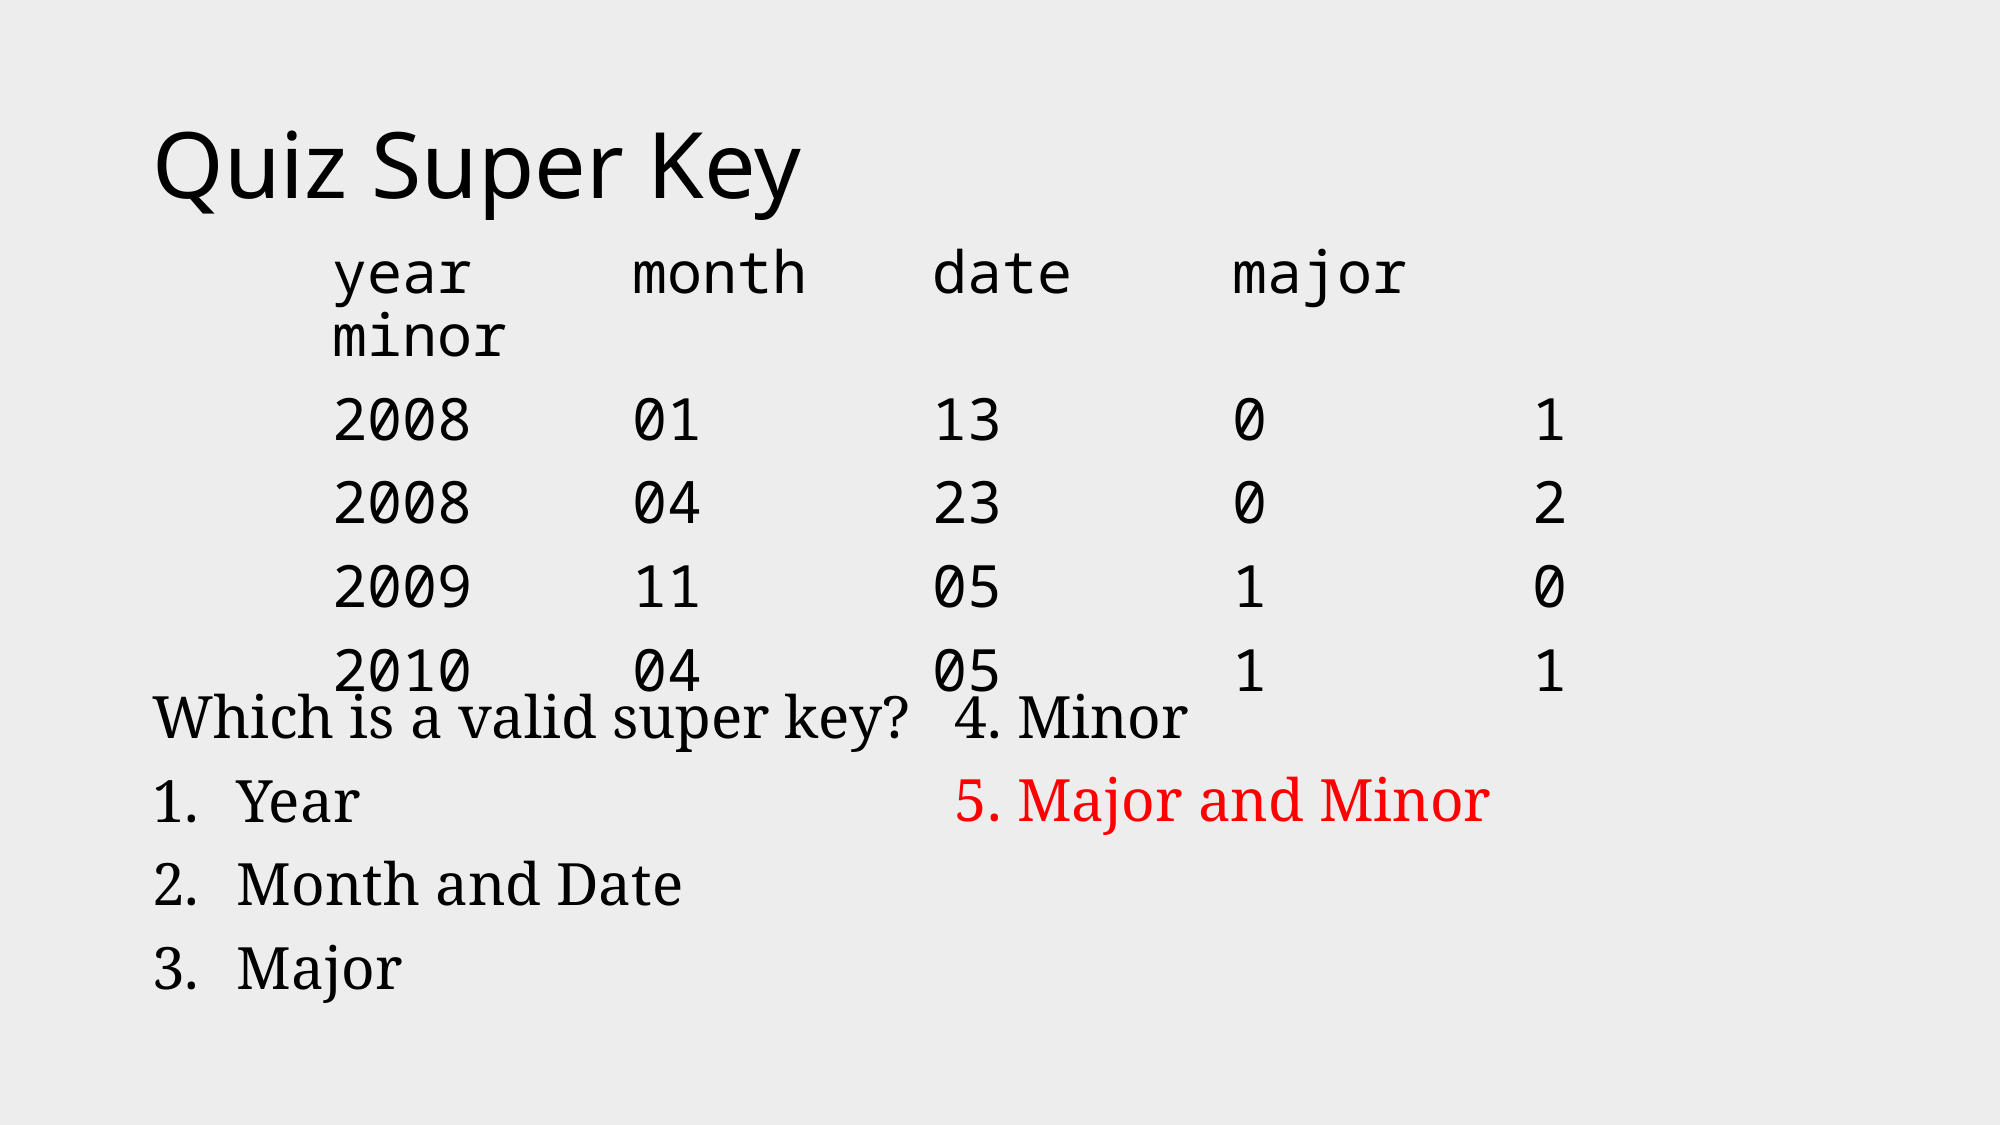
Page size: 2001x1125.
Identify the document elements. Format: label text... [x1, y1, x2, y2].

text_box year month date major minor 2008 01 13 0 1 2008 04 23 0 2 2009 11 05 1 0 2010 04 05 1 1 [300, 235, 1700, 763]
title Quiz Super Key [137, 59, 1863, 278]
list Which is a valid super key? Year Month and Date Major [137, 680, 940, 1014]
text_box 4. Minor 5. Major and Minor [940, 680, 1782, 1014]
